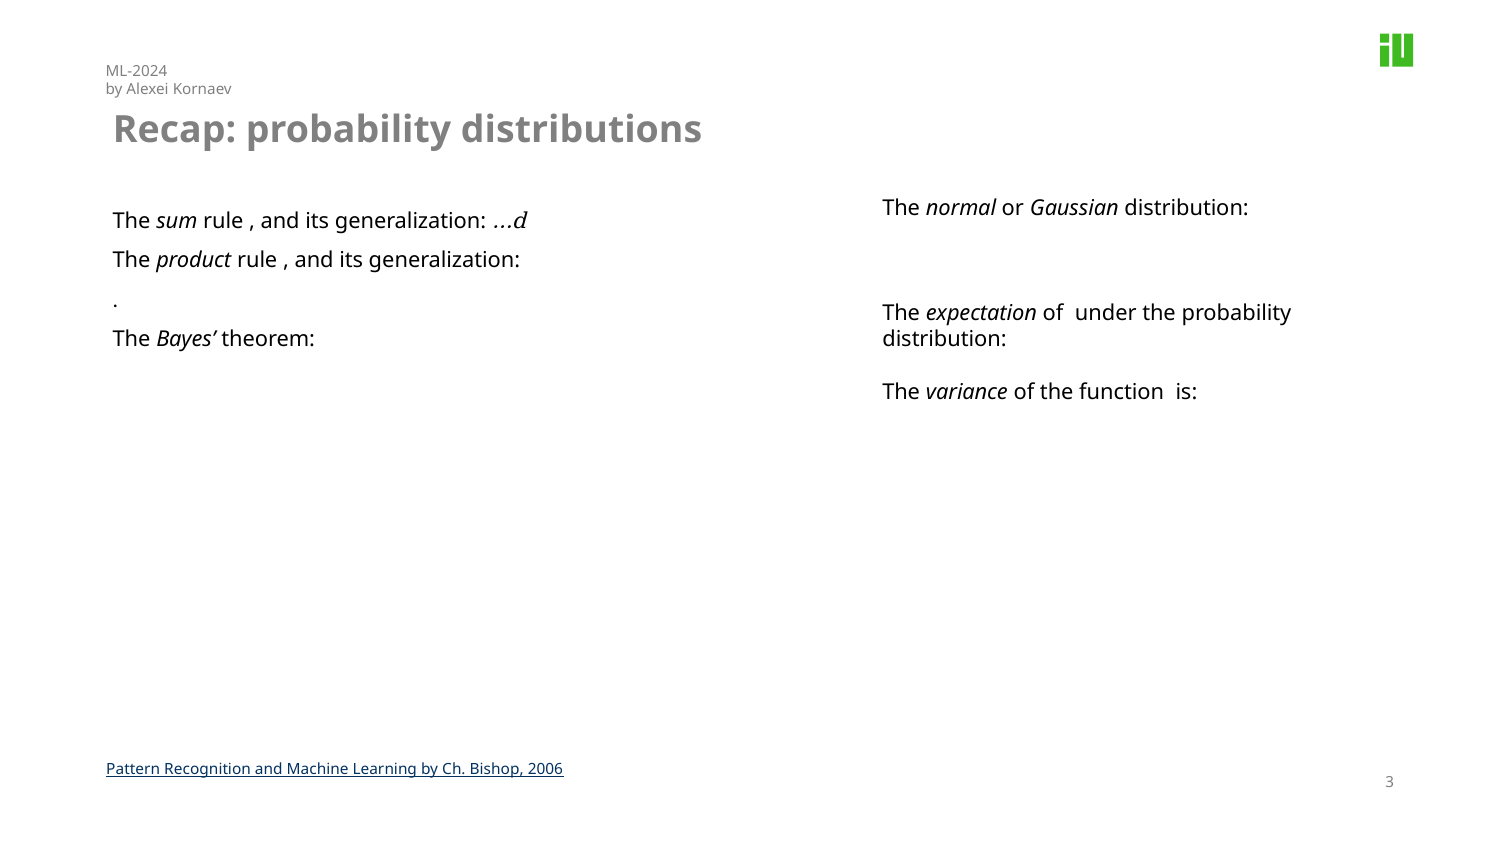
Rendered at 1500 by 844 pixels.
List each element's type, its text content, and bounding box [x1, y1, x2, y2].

text_box Recap: probability distributions [97, 102, 1409, 162]
text_box Pattern Recognition and Machine Learning by Ch. Bishop, 2006 [98, 756, 697, 783]
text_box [1380, 33, 1414, 67]
text_box ML-2024 by Alexei Kornaev [98, 57, 605, 102]
text_box 3 [1071, 759, 1410, 805]
